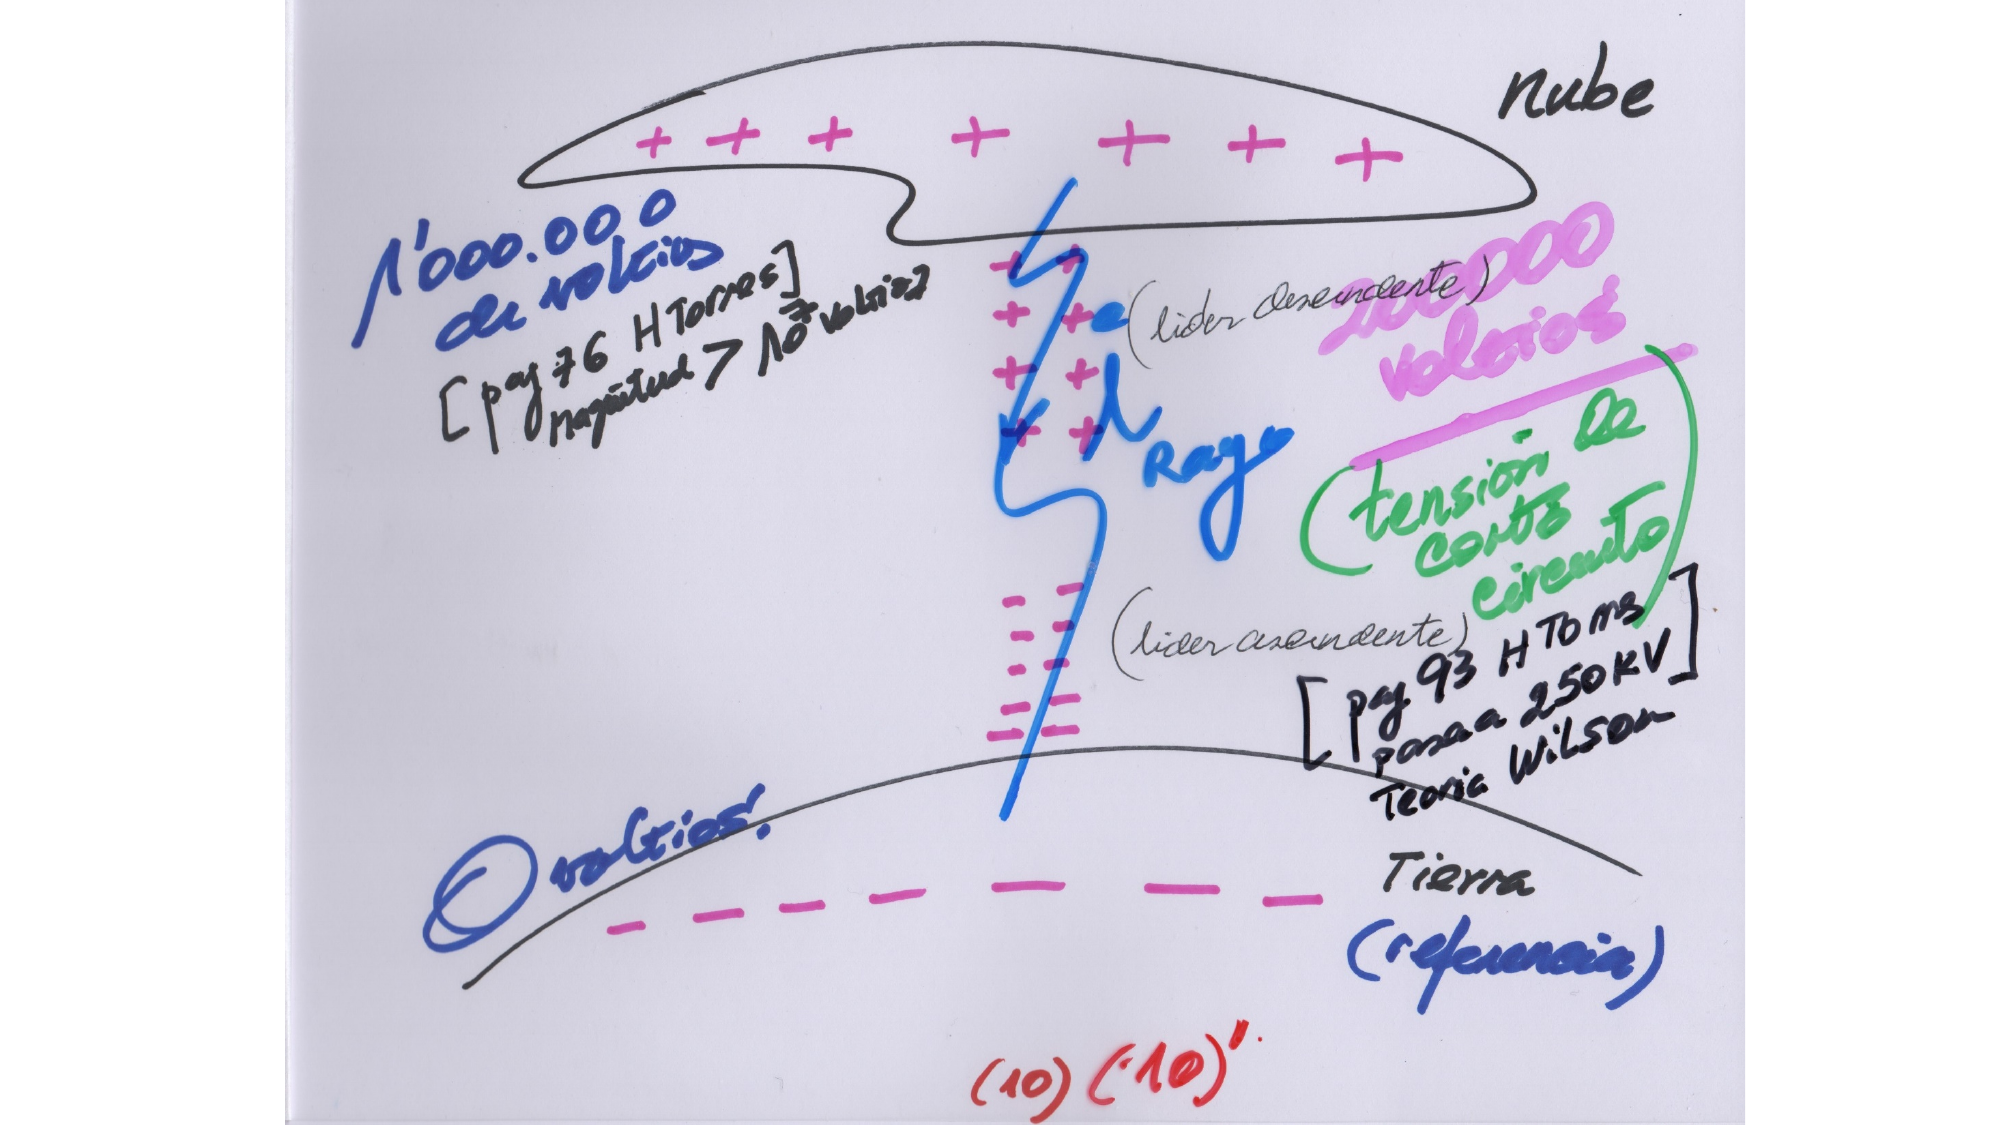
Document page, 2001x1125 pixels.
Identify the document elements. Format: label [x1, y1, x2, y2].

picture [285, 0, 1746, 1125]
